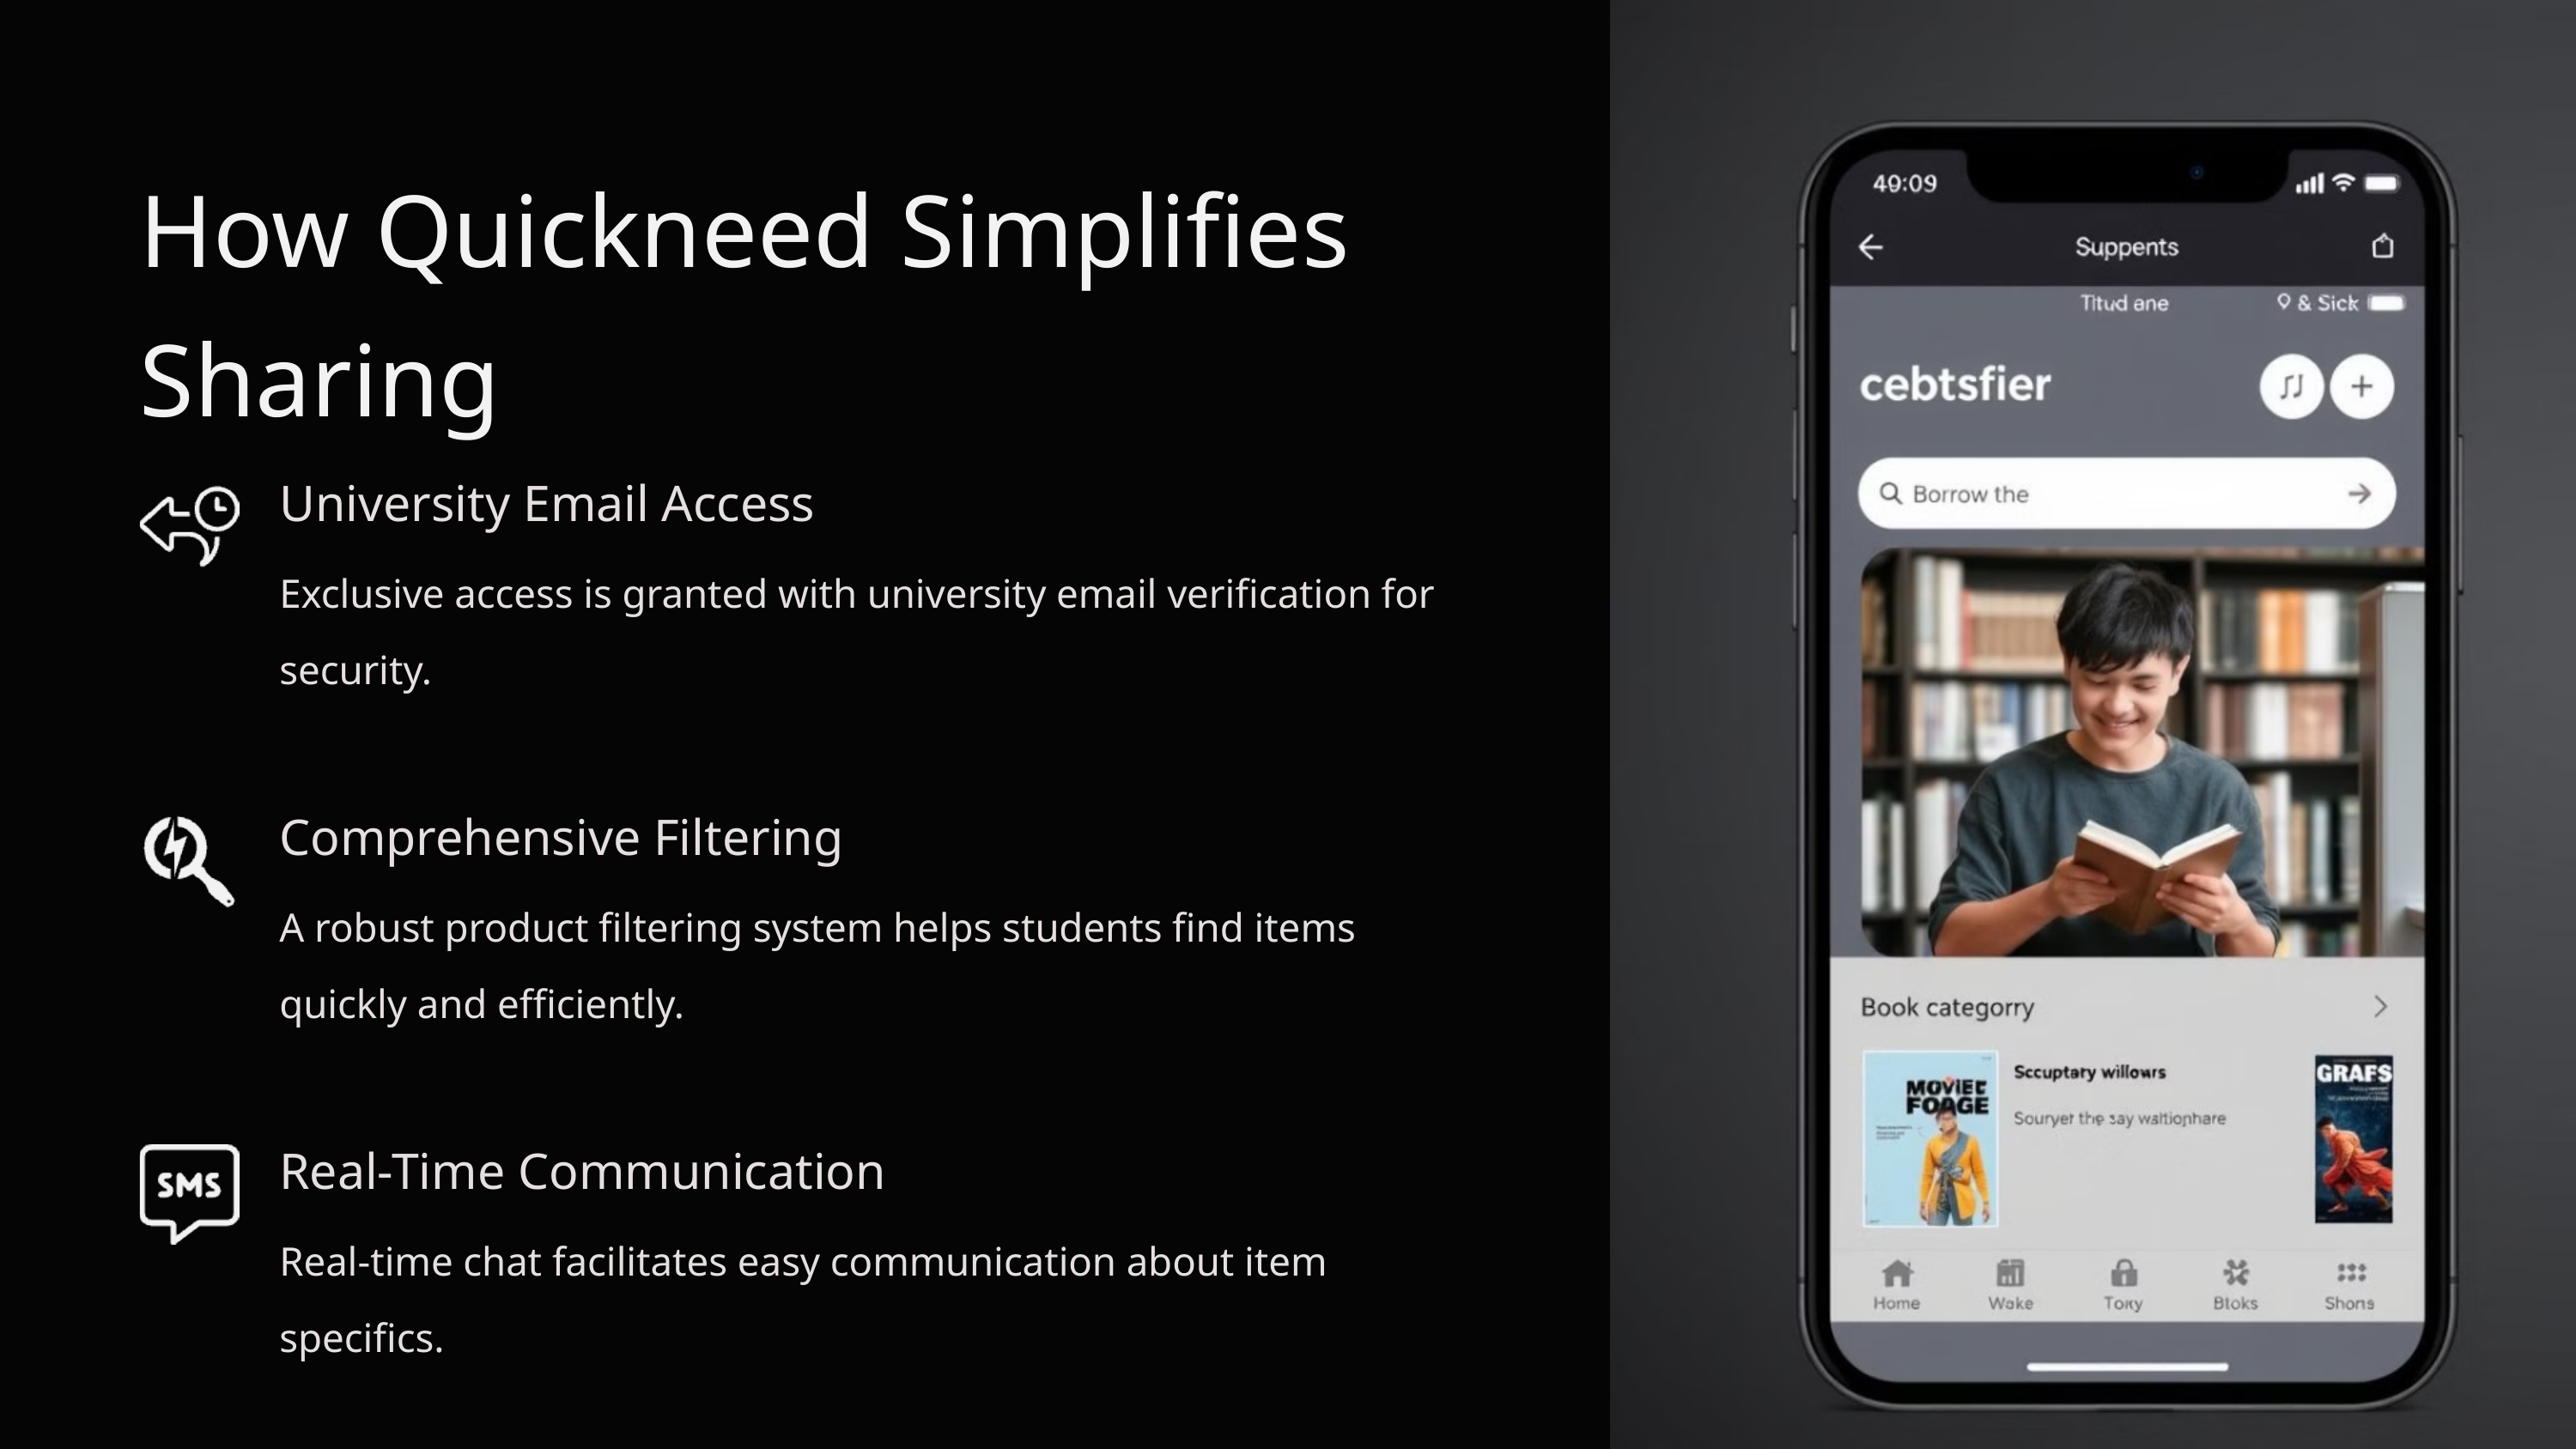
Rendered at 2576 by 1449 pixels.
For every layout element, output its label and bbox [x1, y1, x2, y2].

text_box [279, 555, 1471, 685]
text_box [279, 803, 878, 867]
text_box [139, 160, 1471, 410]
text_box [279, 1137, 949, 1201]
text_box [279, 889, 1471, 1018]
text_box [0, 0, 2576, 1449]
text_box [279, 470, 850, 533]
text_box [279, 1223, 1471, 1288]
